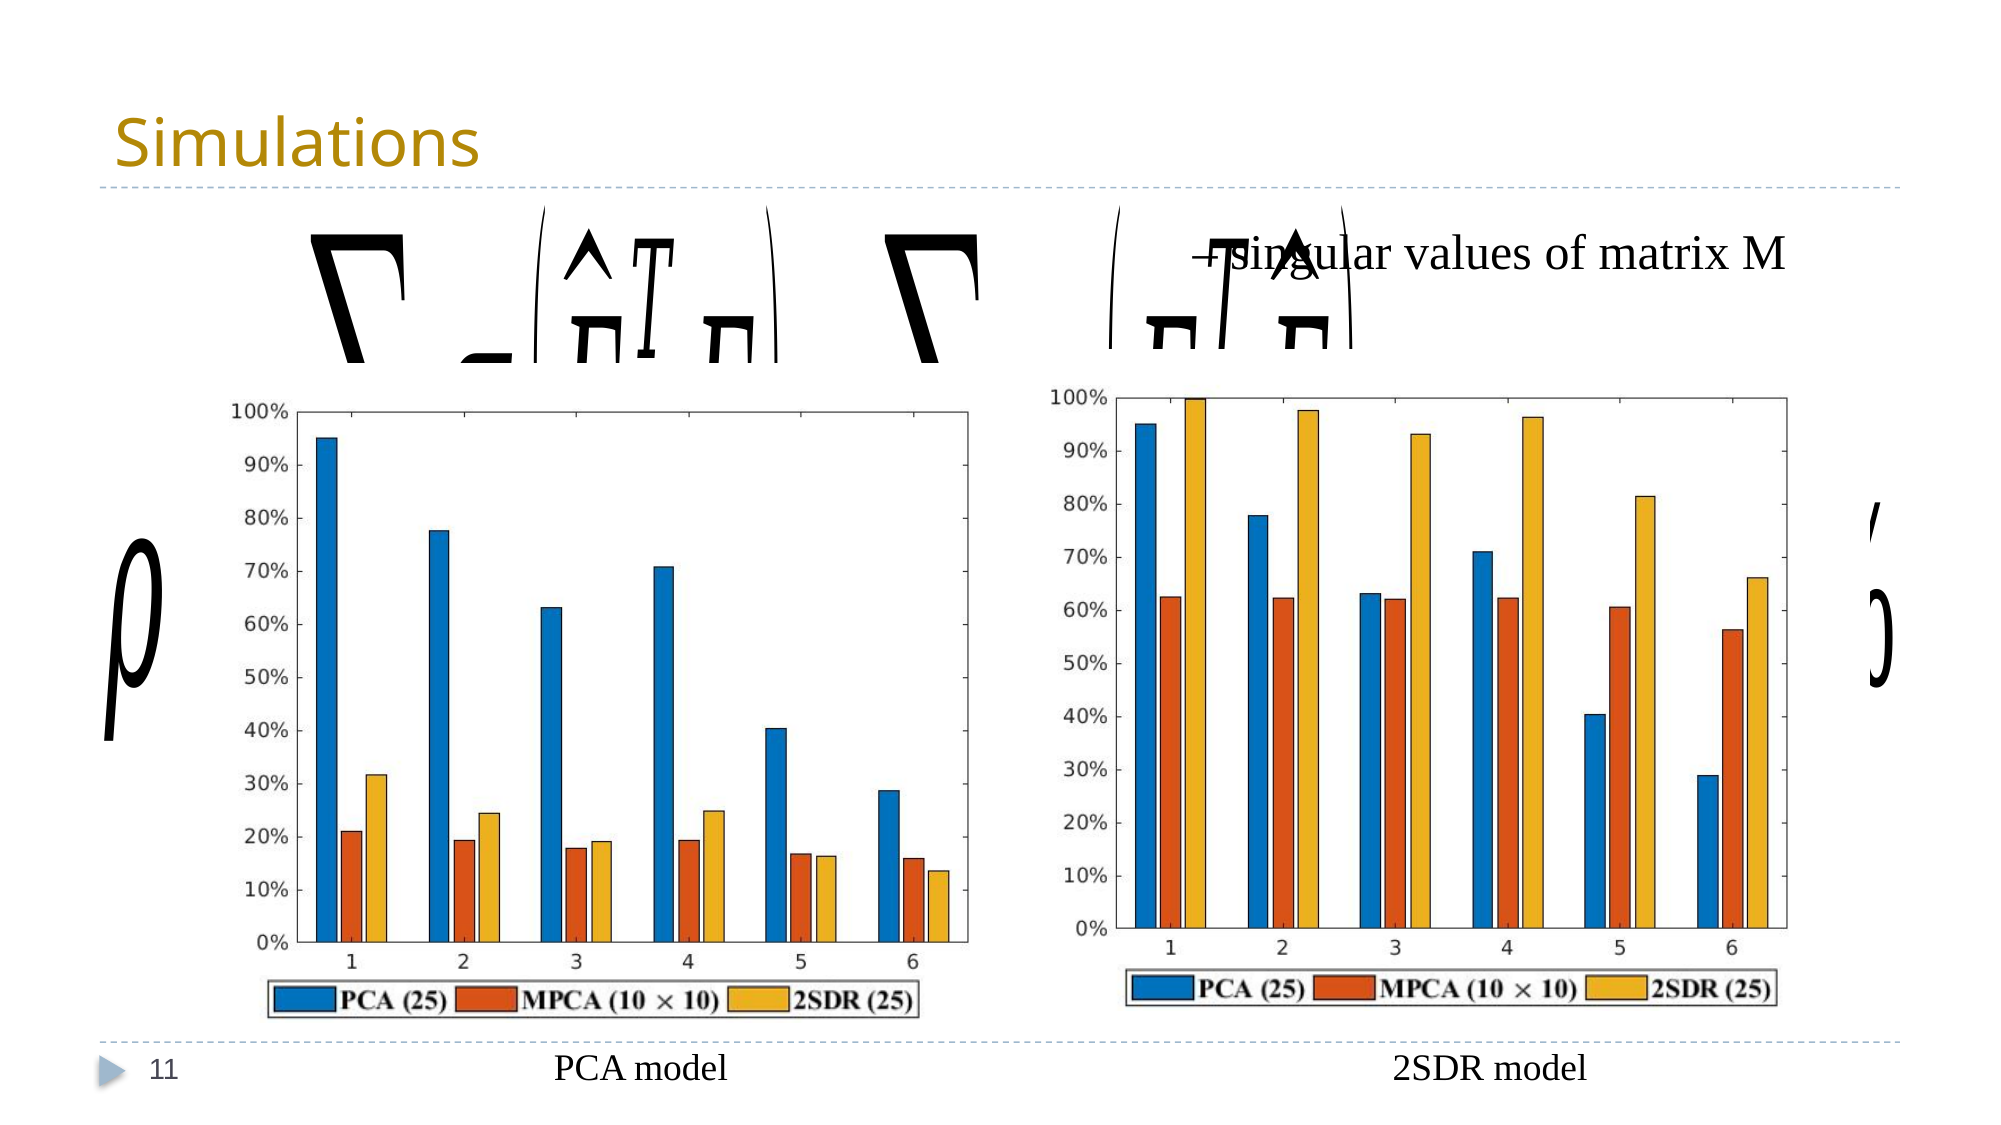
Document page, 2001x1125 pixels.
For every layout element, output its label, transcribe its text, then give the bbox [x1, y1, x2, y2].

picture [184, 363, 1052, 1023]
title Simulations [99, 24, 1901, 188]
text_box PCA model [539, 1035, 855, 1095]
picture [1107, 963, 1793, 1012]
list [1002, 349, 1870, 1000]
slide_number 11 [134, 1042, 568, 1103]
text_box 2SDR model [1377, 1035, 1693, 1095]
